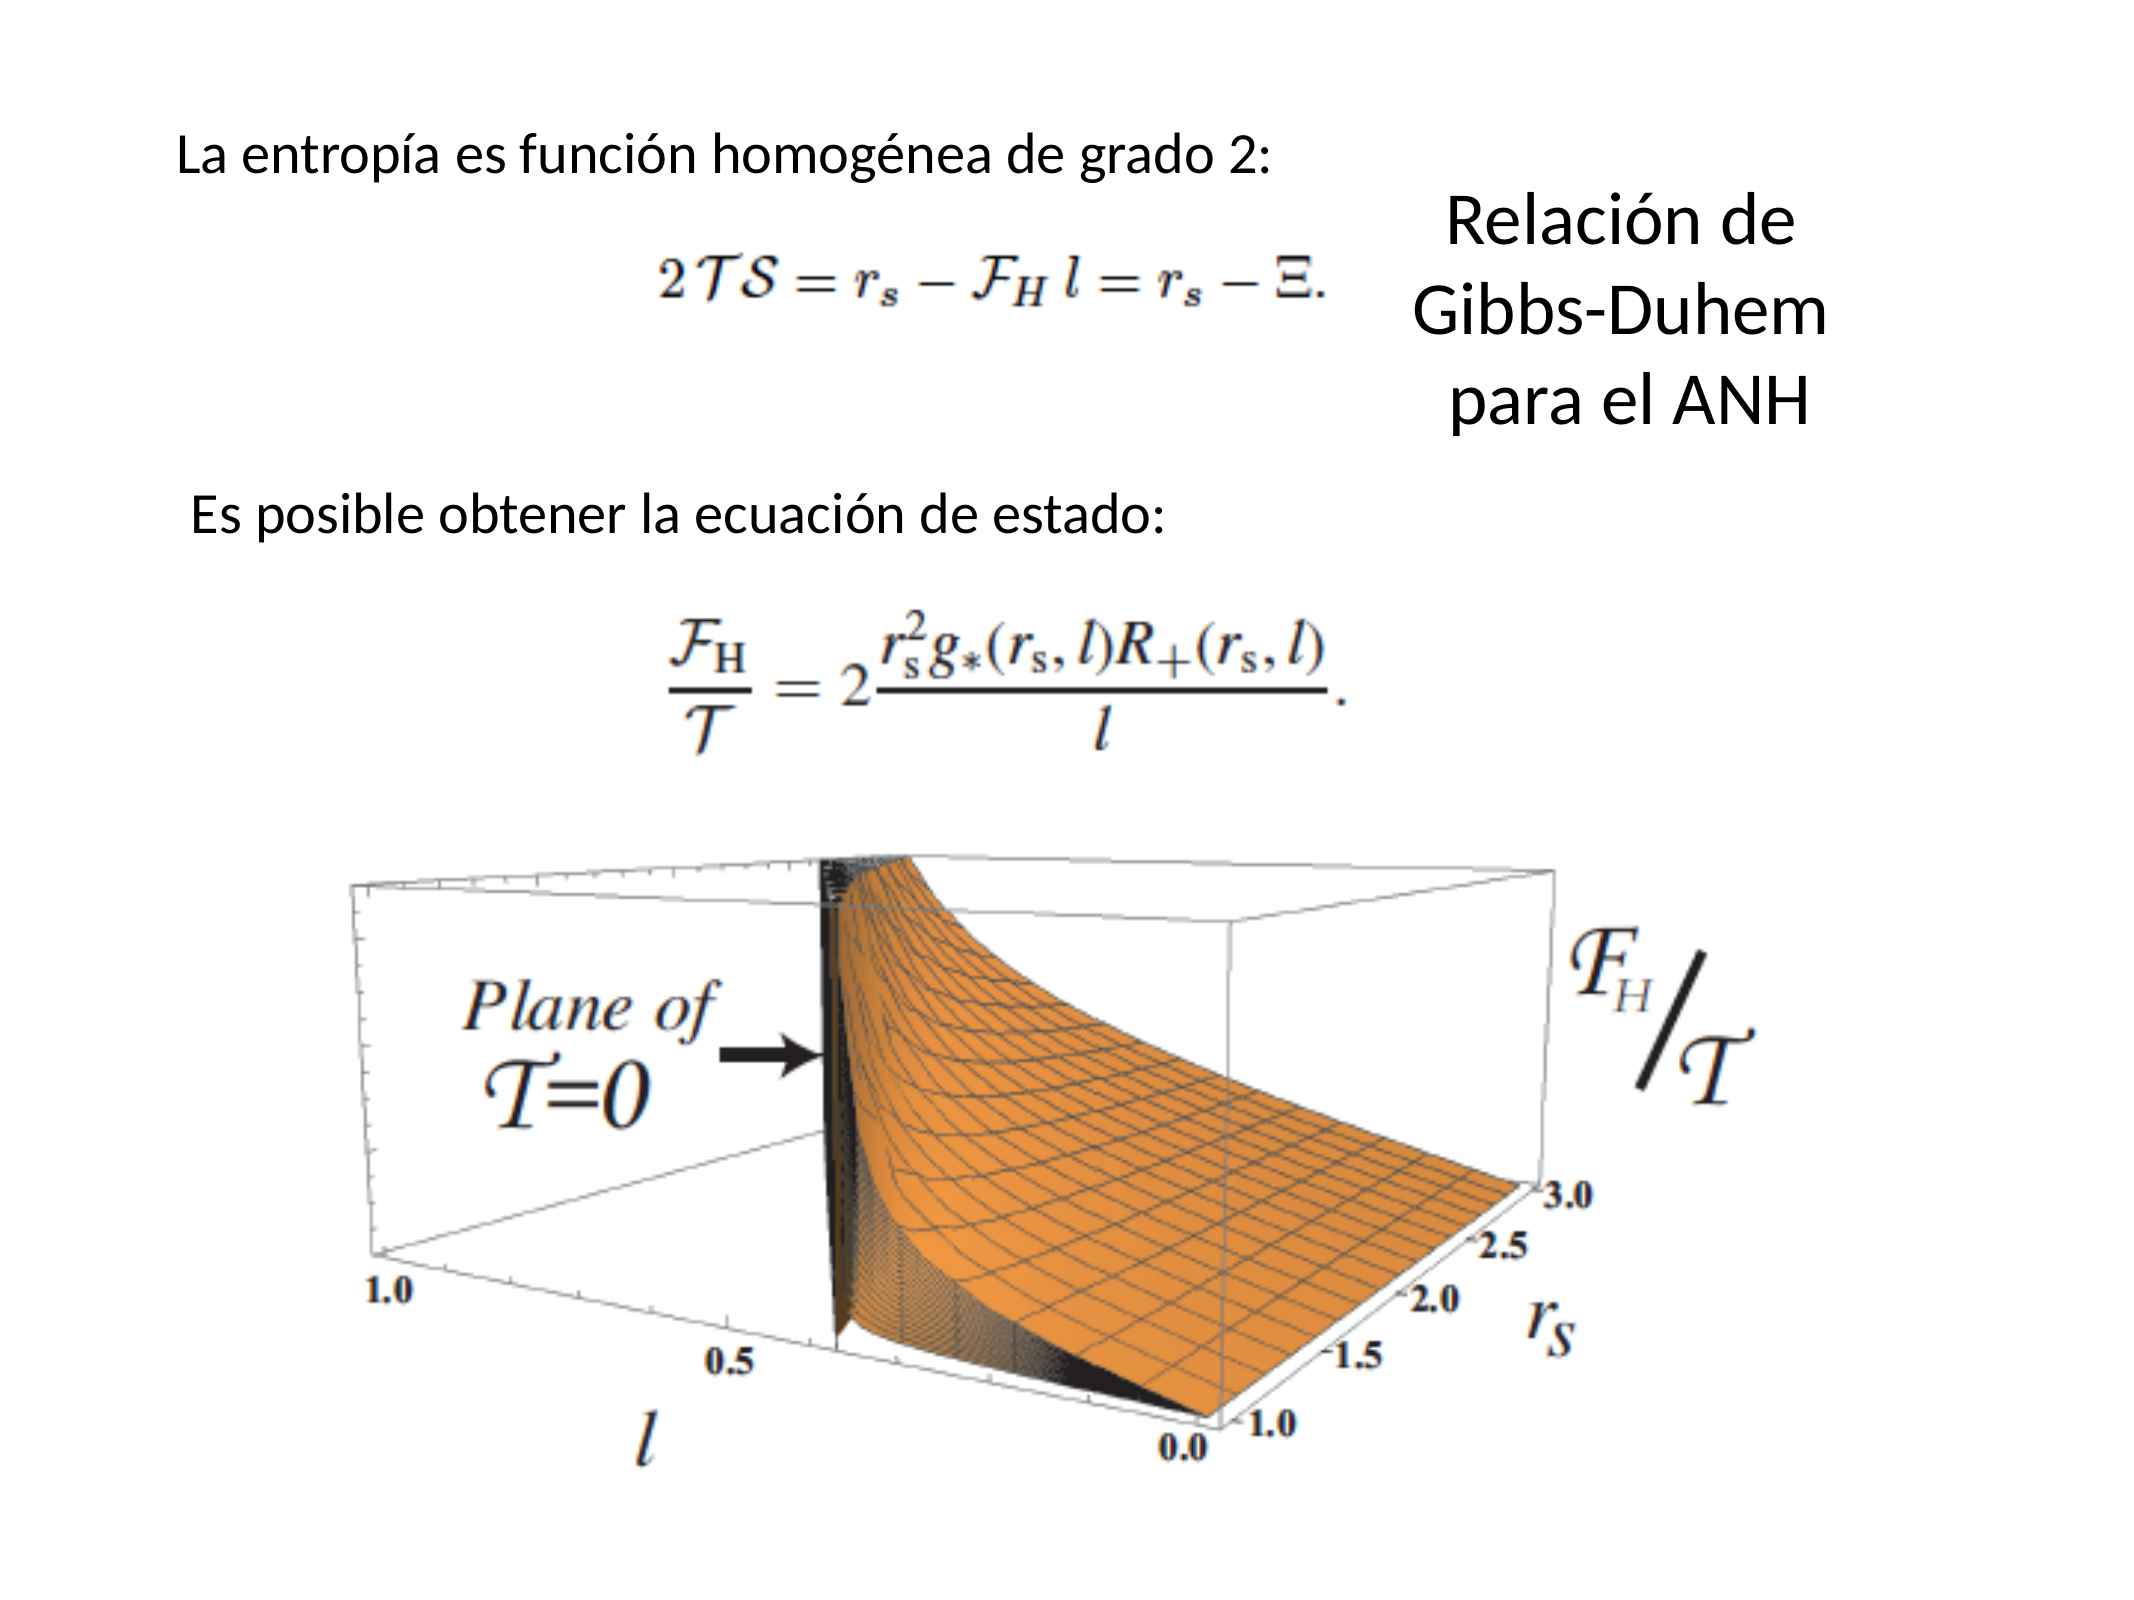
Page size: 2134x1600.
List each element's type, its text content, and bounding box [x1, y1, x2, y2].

text_box La entropía es función homogénea de grado 2: [154, 104, 1295, 197]
picture [266, 799, 1767, 1536]
picture [649, 587, 1376, 775]
text_box Es posible obtener la ecuación de estado: [169, 464, 1189, 556]
text_box Relación de Gibbs-Duhem para el ANH [1391, 158, 1869, 451]
picture [649, 227, 1350, 335]
